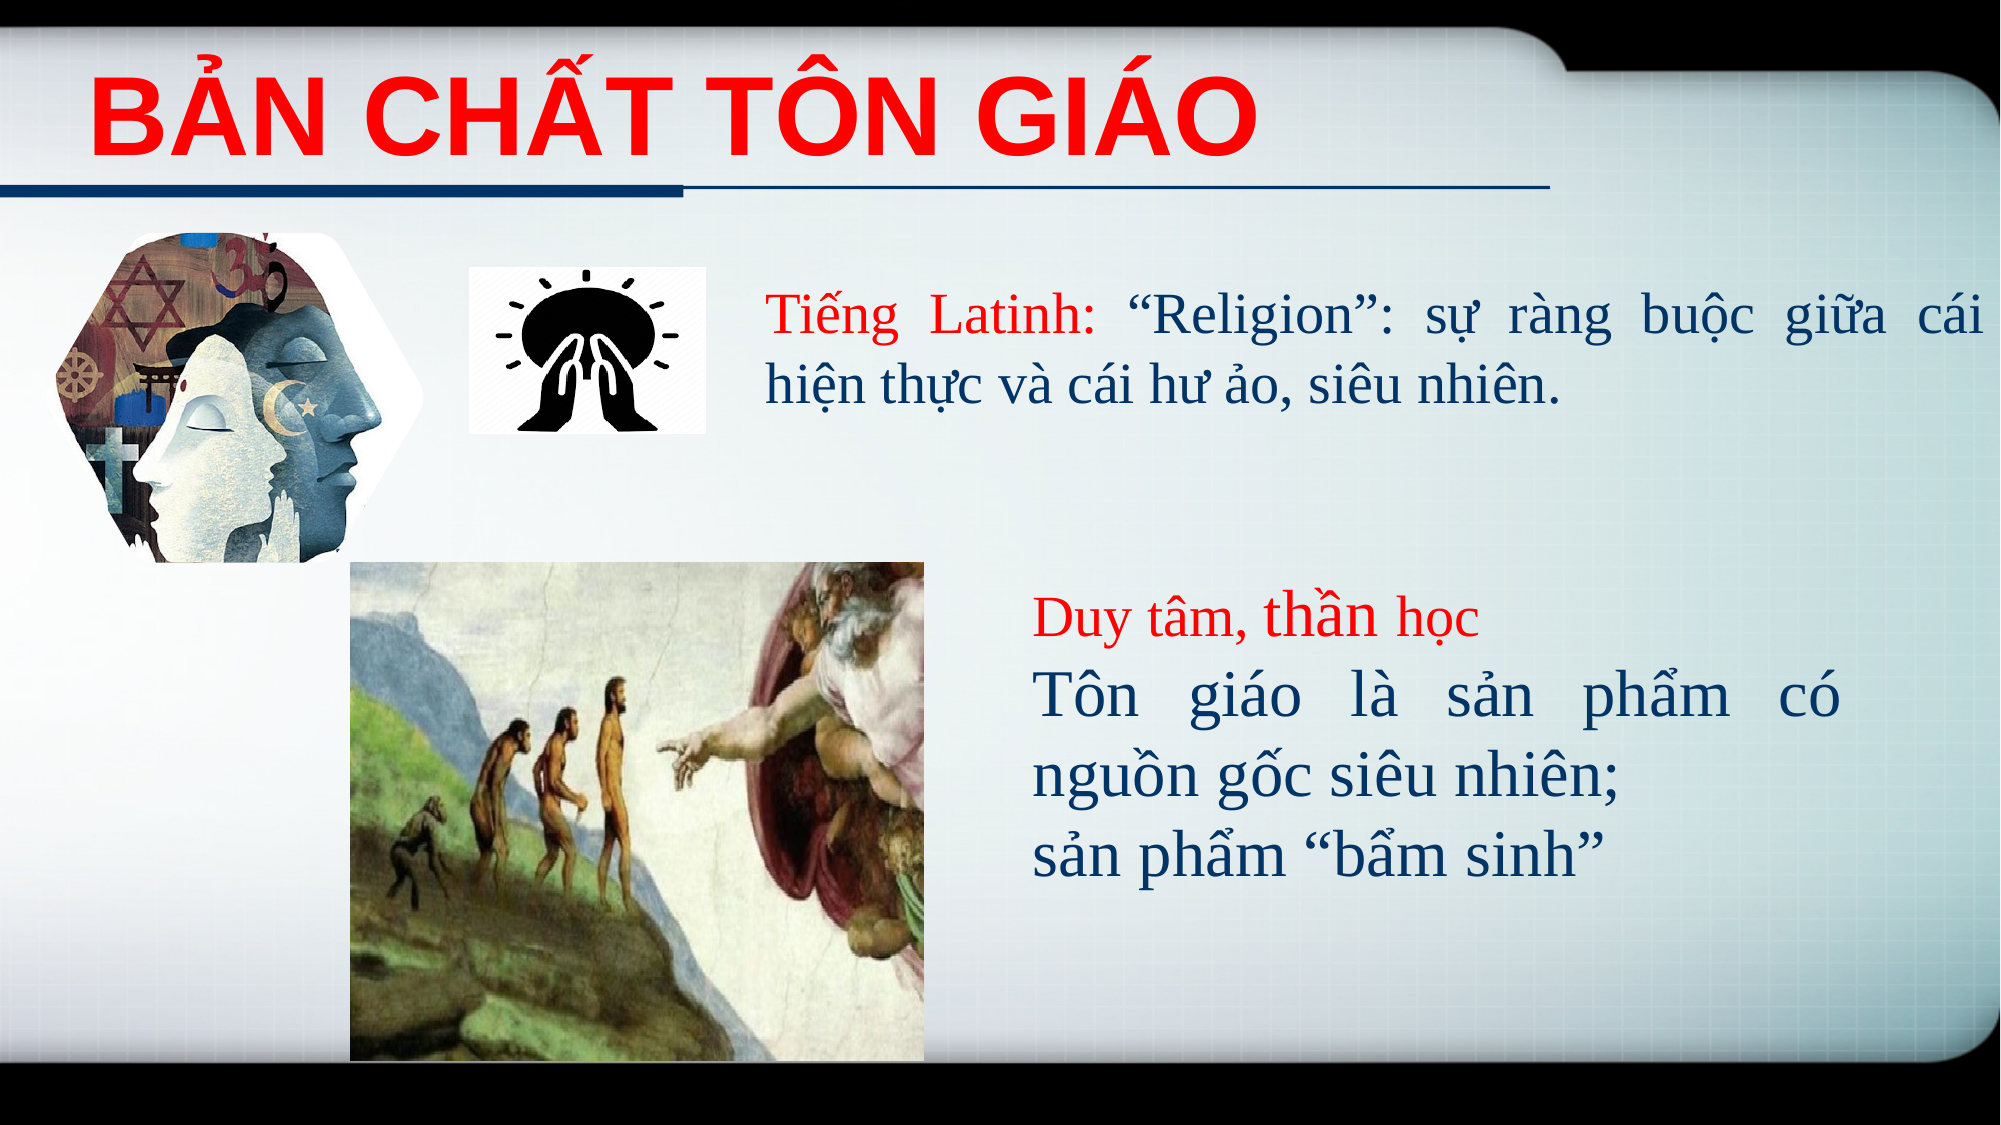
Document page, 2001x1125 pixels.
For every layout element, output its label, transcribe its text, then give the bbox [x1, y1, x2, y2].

text_box Tiếng Latinh: “Religion”: sự ràng buộc giữa cái hiện thực và cái hư ảo, siêu nhiên. [751, 267, 2000, 493]
text_box BẢN CHẤT TÔN GIÁO [72, 35, 1350, 186]
picture [0, 0, 2001, 1125]
text_box Duy tâm, thần học Tôn giáo là sản phẩm có nguồn gốc siêu nhiên; sản phẩm “bẩm sinh” [1017, 562, 1858, 968]
